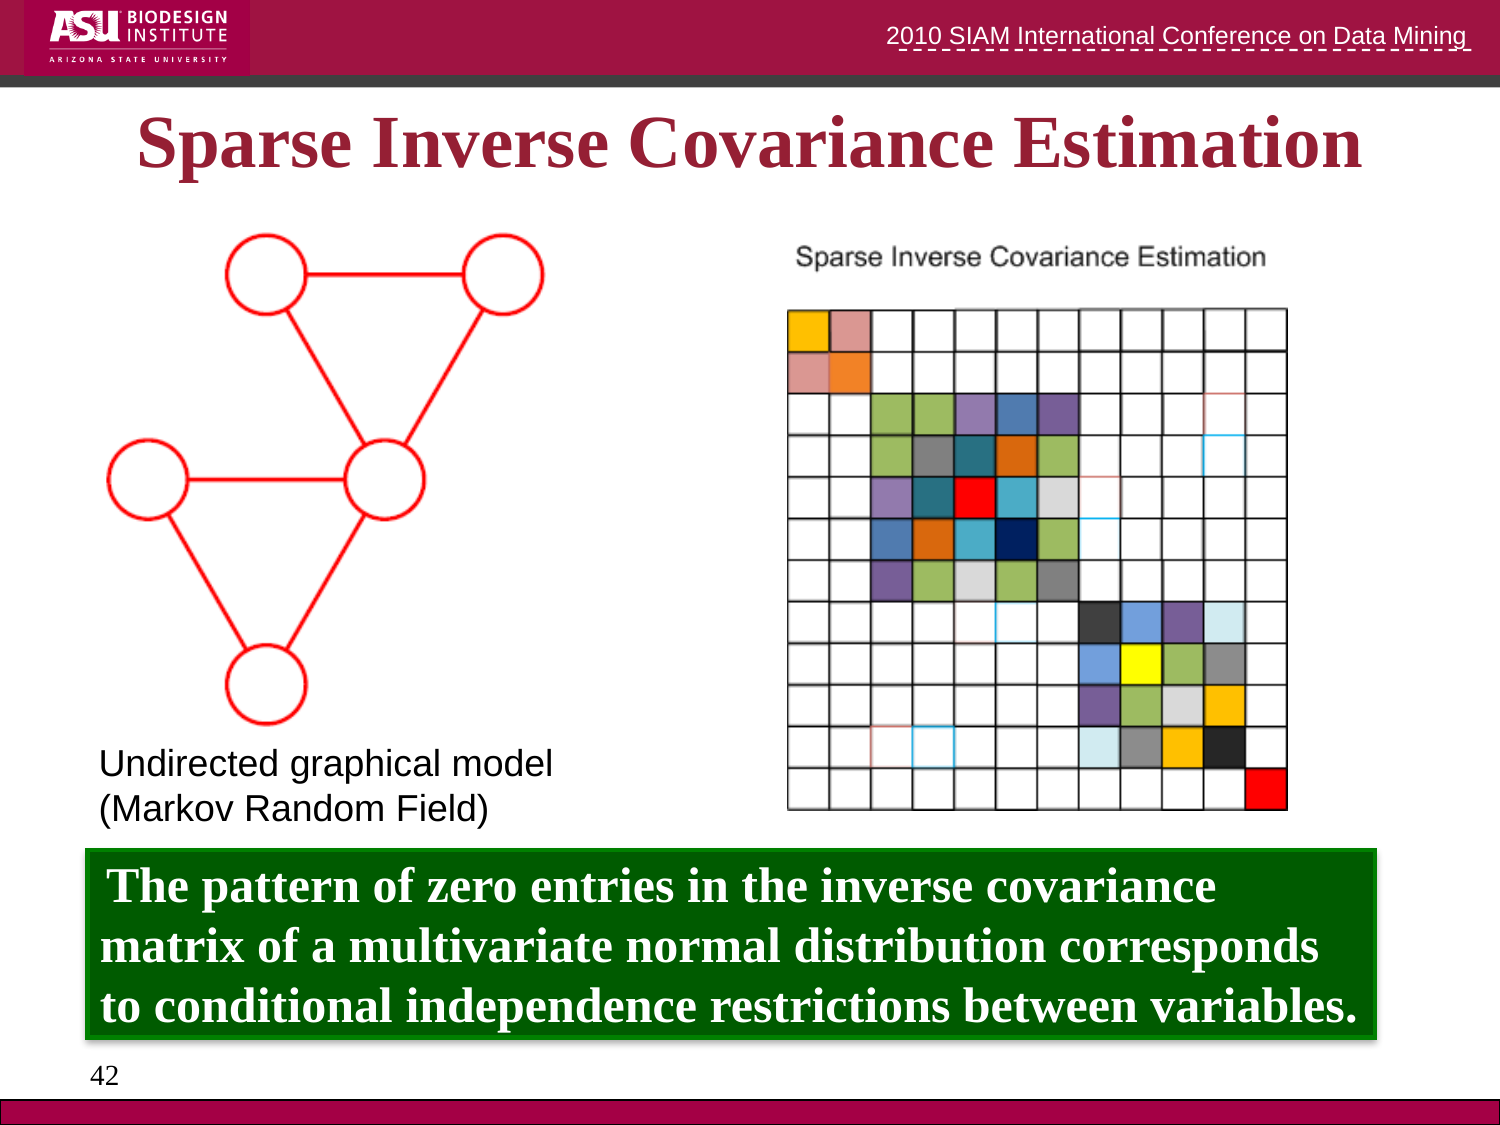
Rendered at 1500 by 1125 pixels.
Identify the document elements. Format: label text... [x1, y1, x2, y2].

picture [100, 221, 551, 732]
slide_number 42 [74, 1051, 251, 1102]
text_box Undirected graphical model (Markov Random Field) [83, 731, 579, 836]
picture [787, 237, 1288, 811]
title Sparse Inverse Covariance Estimation [74, 87, 1426, 188]
picture [24, 0, 250, 76]
list The pattern of zero entries in the inverse covariance matrix of a multivariate normal distribution corresponds to conditional independence restrictions between variables. [28, 844, 1380, 1051]
